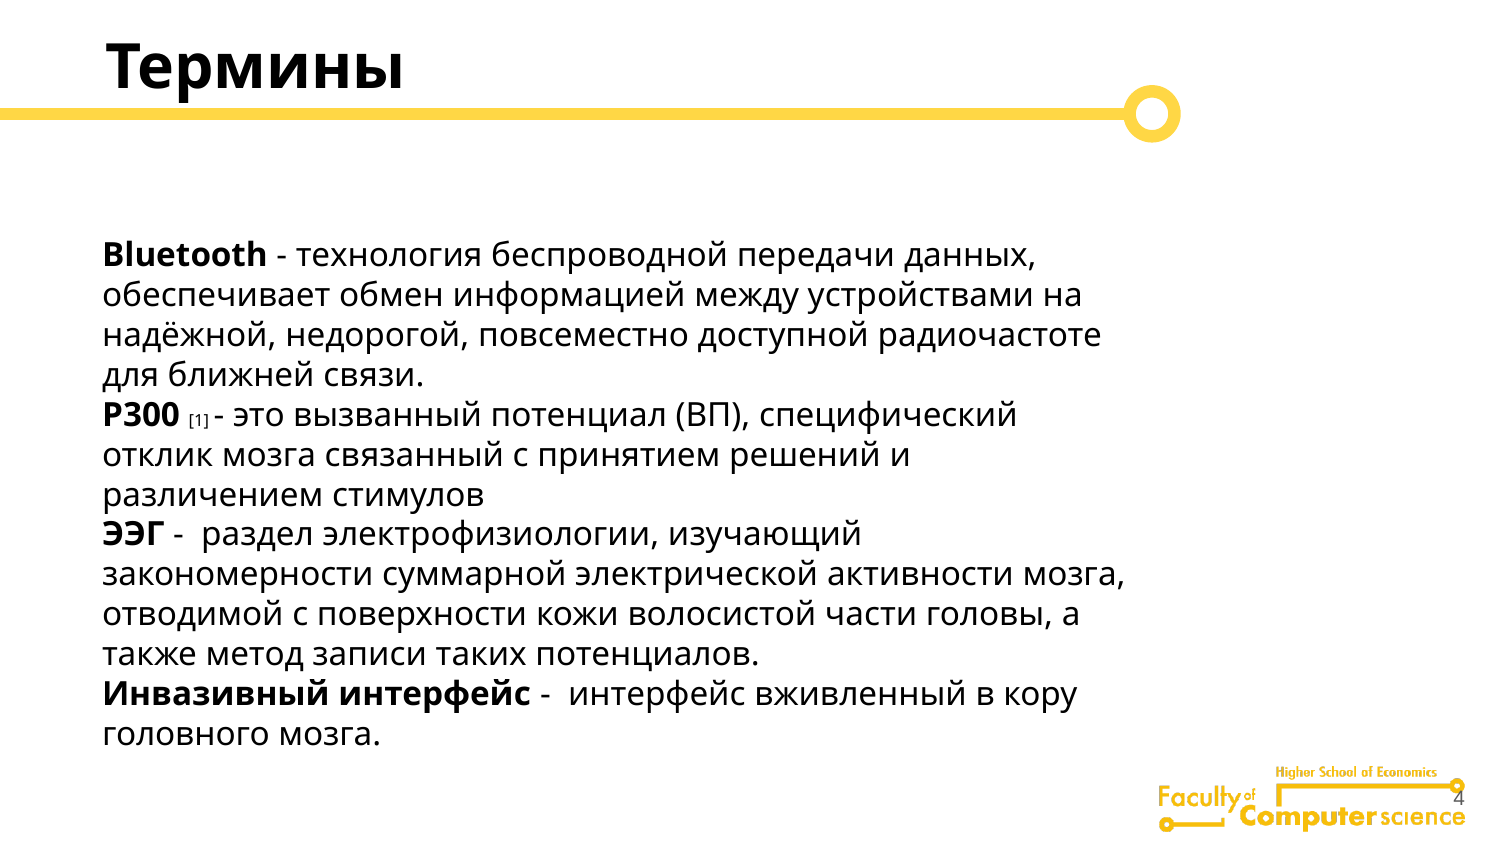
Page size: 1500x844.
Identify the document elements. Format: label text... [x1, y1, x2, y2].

picture [1145, 749, 1477, 844]
text_box Bluetooth - технология беспроводной передачи данных, обеспечивает обмен информацией между устройствами на надёжной, недорогой, повсеместно доступной радиочастоте для ближней связи. P300 [1] - это вызванный потенциал (ВП), специфический отклик мозга связанный с принятием решений и различением стимулов ЭЭГ - раздел электрофизиологии, изучающий закономерности суммарной электрической активности мозга, отводимой с поверхности кожи волосистой части головы, а также метод записи таких потенциалов. Инвазивный интерфейс - интерфейс вживленный в кору головного мозга. [86, 178, 1152, 708]
text_box [1129, 91, 1175, 137]
text_box Термины [90, 18, 1199, 79]
